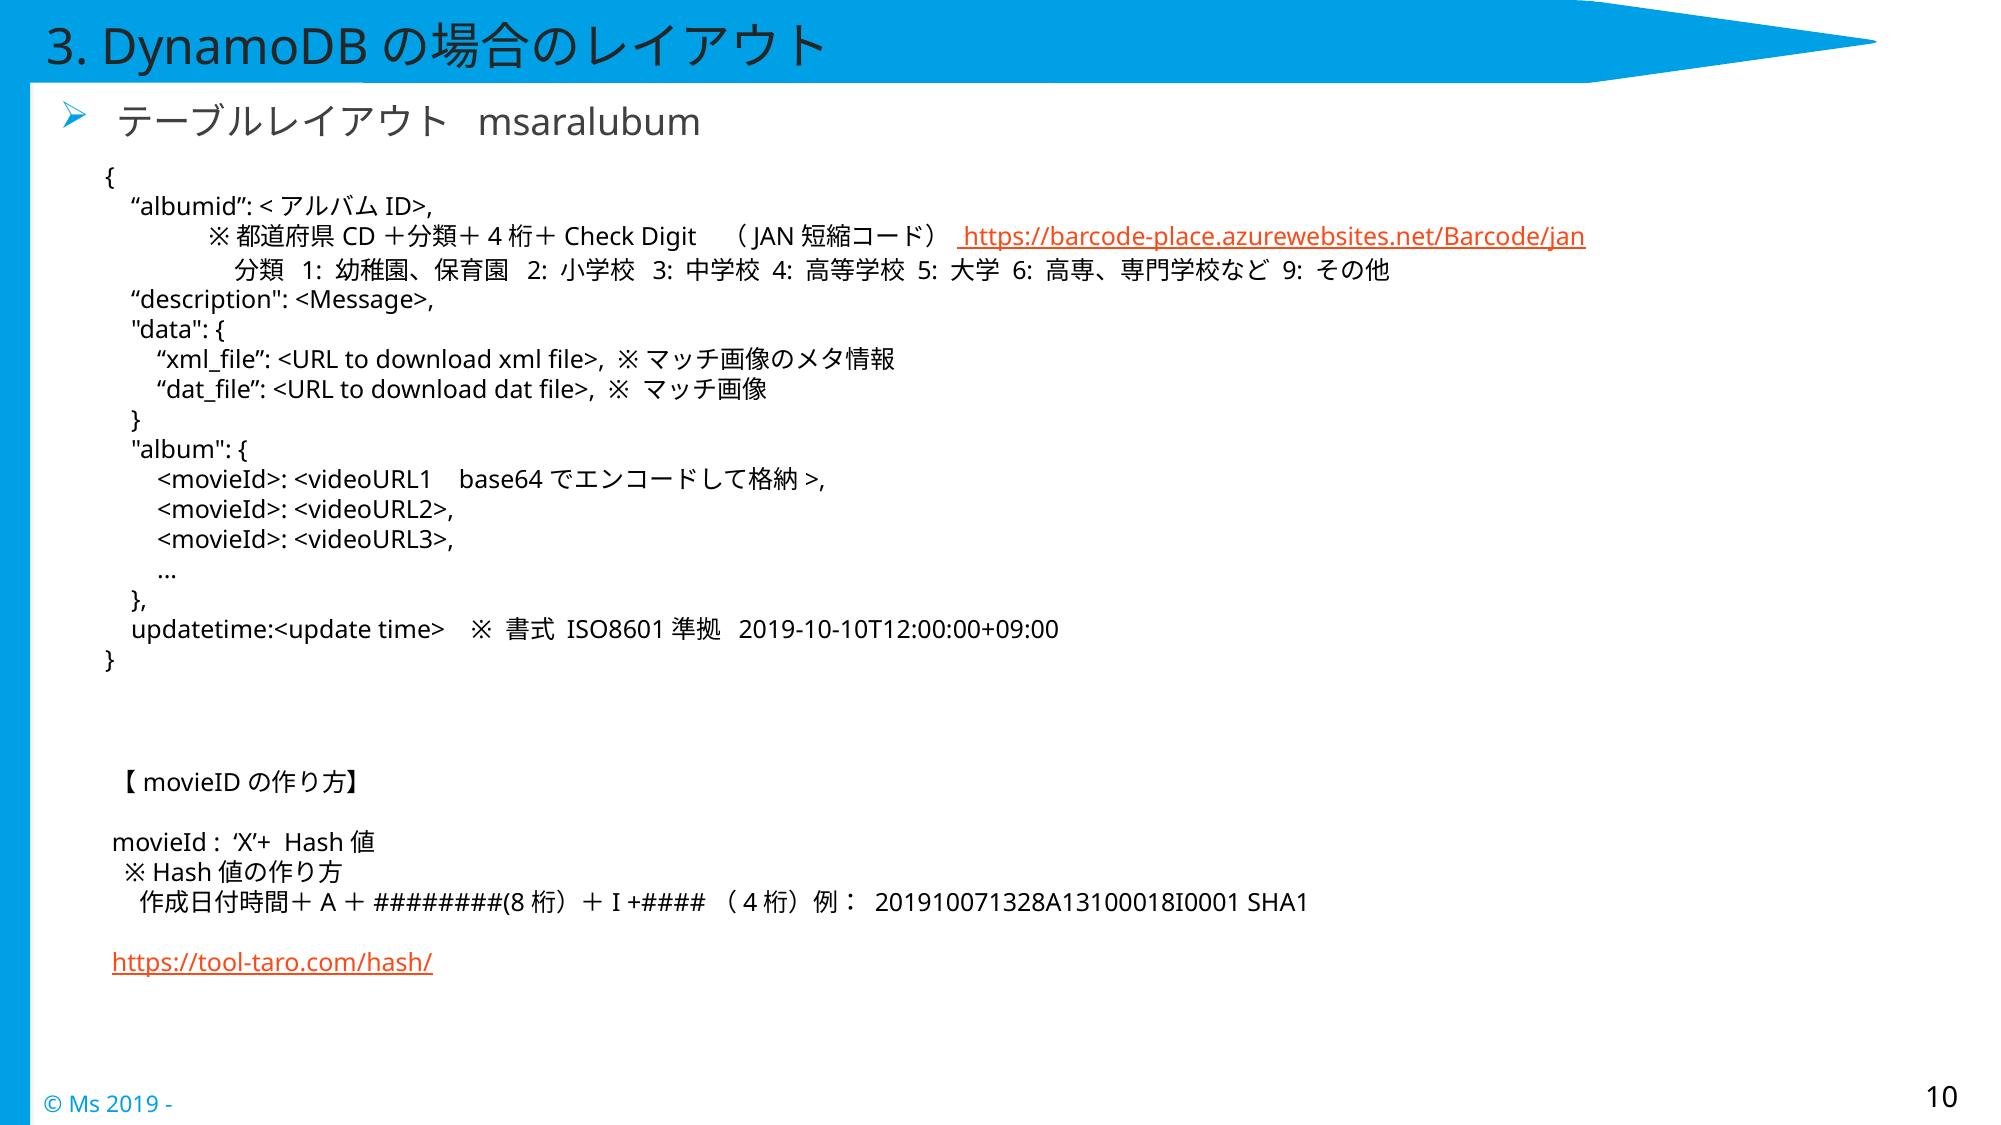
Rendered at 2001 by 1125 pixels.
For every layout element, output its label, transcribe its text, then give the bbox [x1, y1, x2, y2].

list テーブルレイアウト msaralubum [45, 90, 962, 160]
title 3. DynamoDBの場合のレイアウト [31, 6, 1581, 77]
text_box 【movieIDの作り方】 movieId : ‘X’+ Hash値 ※ Hash値の作り方 作成日付時間＋A＋########(8桁）＋I +####（4桁）例： 201910071328A13100018I0001 SHA1 https://tool-taro.com/hash/ [97, 759, 1903, 1018]
text_box { “albumid”: <アルバムID>, ※都道府県CD＋分類＋4桁＋Check Digit （JAN短縮コード） https://barcode-place.azurewebsites.net/Barcode/jan 分類 1: 幼稚園、保育園 2: 小学校 3: 中学校 4: 高等学校 5: 大学 6: 高専、専門学校など 9: その他 “description": <Message>, "data": { “xml_file”: <URL to download xml file>, ※マッチ画像のメタ情報 “dat_file”: <URL to download dat file>, ※ マッチ画像 } "album": { <movieId>: <videoURL1 base64でエンコードして格納>, <movieId>: <videoURL2>, <movieId>: <videoURL3>, ... }, updatetime:<update time> ※ 書式 ISO8601準拠 2019-10-10T12:00:00+09:00 } [90, 152, 1931, 681]
slide_number 10 [1845, 1070, 1974, 1114]
